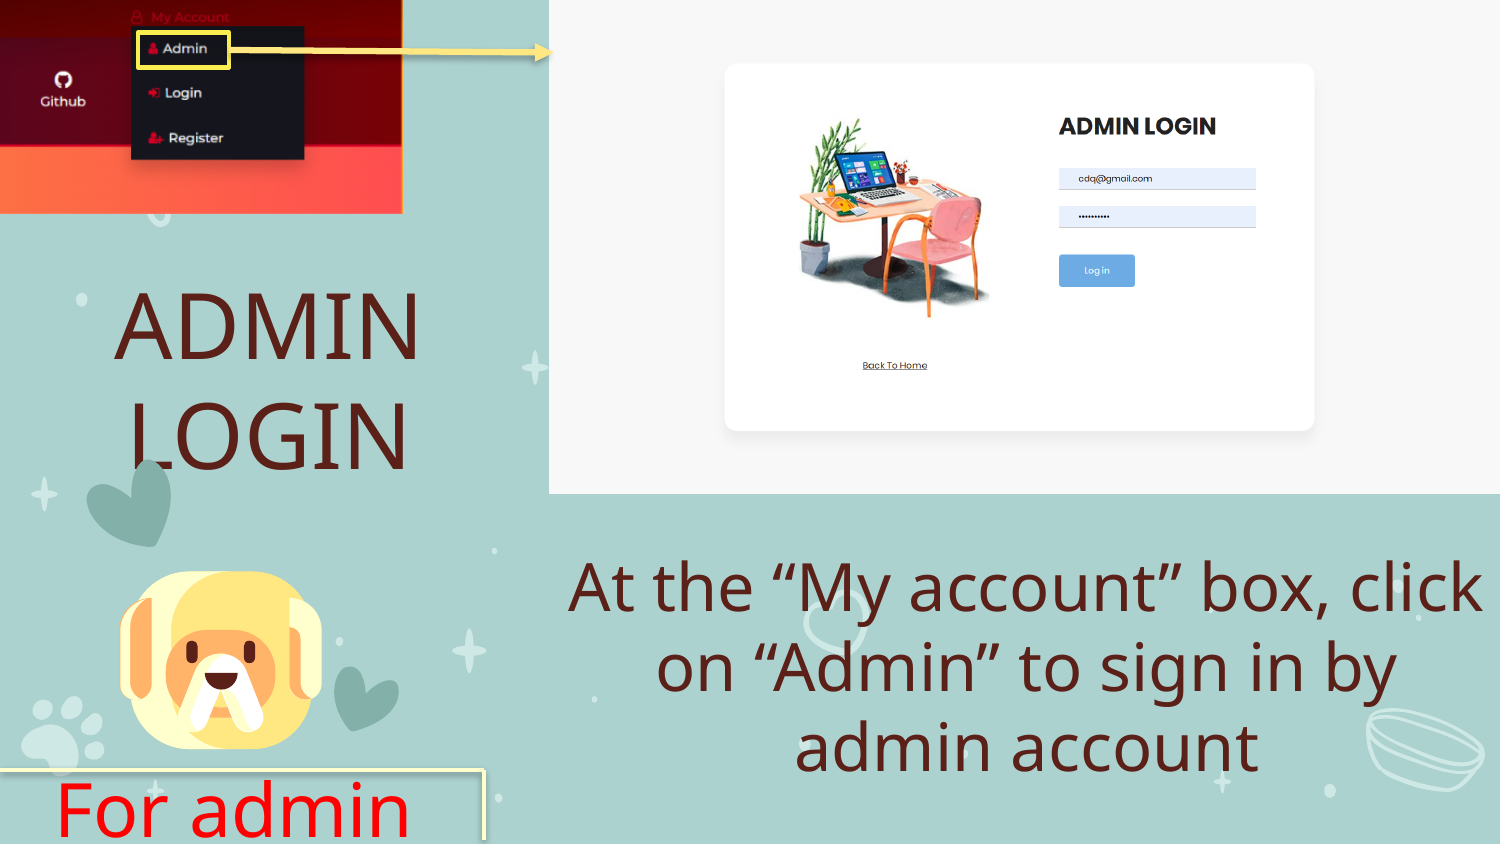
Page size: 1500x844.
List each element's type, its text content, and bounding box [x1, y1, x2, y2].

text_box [75, 443, 403, 750]
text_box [228, 49, 554, 53]
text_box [0, 769, 484, 843]
picture [0, 0, 403, 215]
text_box At the “My account” box, click on “Admin” to sign in by admin account [553, 506, 1500, 823]
title ADMIN LOGIN [13, 334, 526, 423]
picture [549, 0, 1500, 494]
